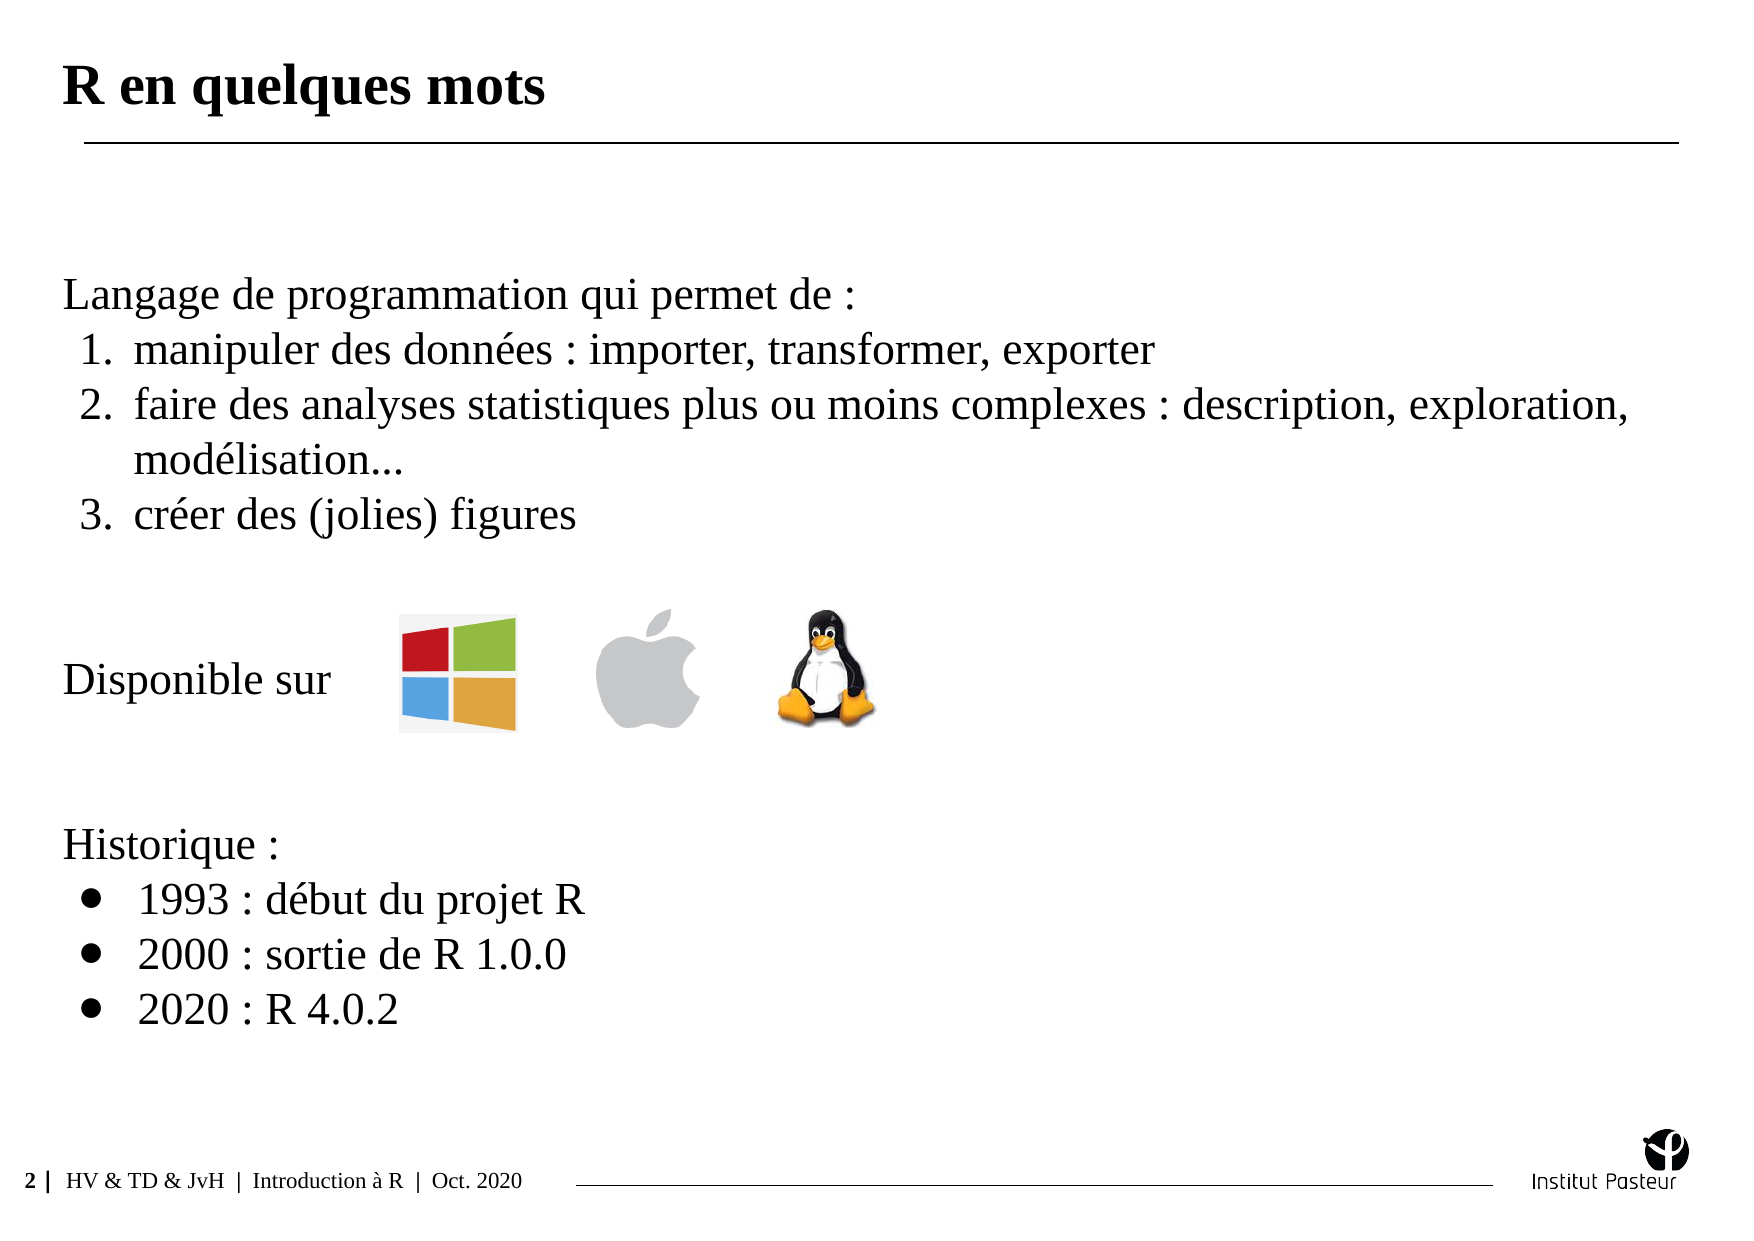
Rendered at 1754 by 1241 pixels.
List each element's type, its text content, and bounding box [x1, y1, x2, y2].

picture [768, 608, 887, 728]
picture [399, 614, 518, 734]
text_box R en quelques mots [62, 2, 1692, 160]
picture [1533, 1152, 1689, 1189]
text_box Langage de programmation qui permet de : manipuler des données : importer, transformer, exporter faire des analyses statistiques plus ou moins complexes : description, exploration, modélisation... créer des (jolies) figures Disponible sur Historique : 1993 : début du projet R 2000 : sortie de R 1.0.0 2020 : R 4.0.2 [62, 263, 1692, 1152]
picture [588, 608, 707, 728]
